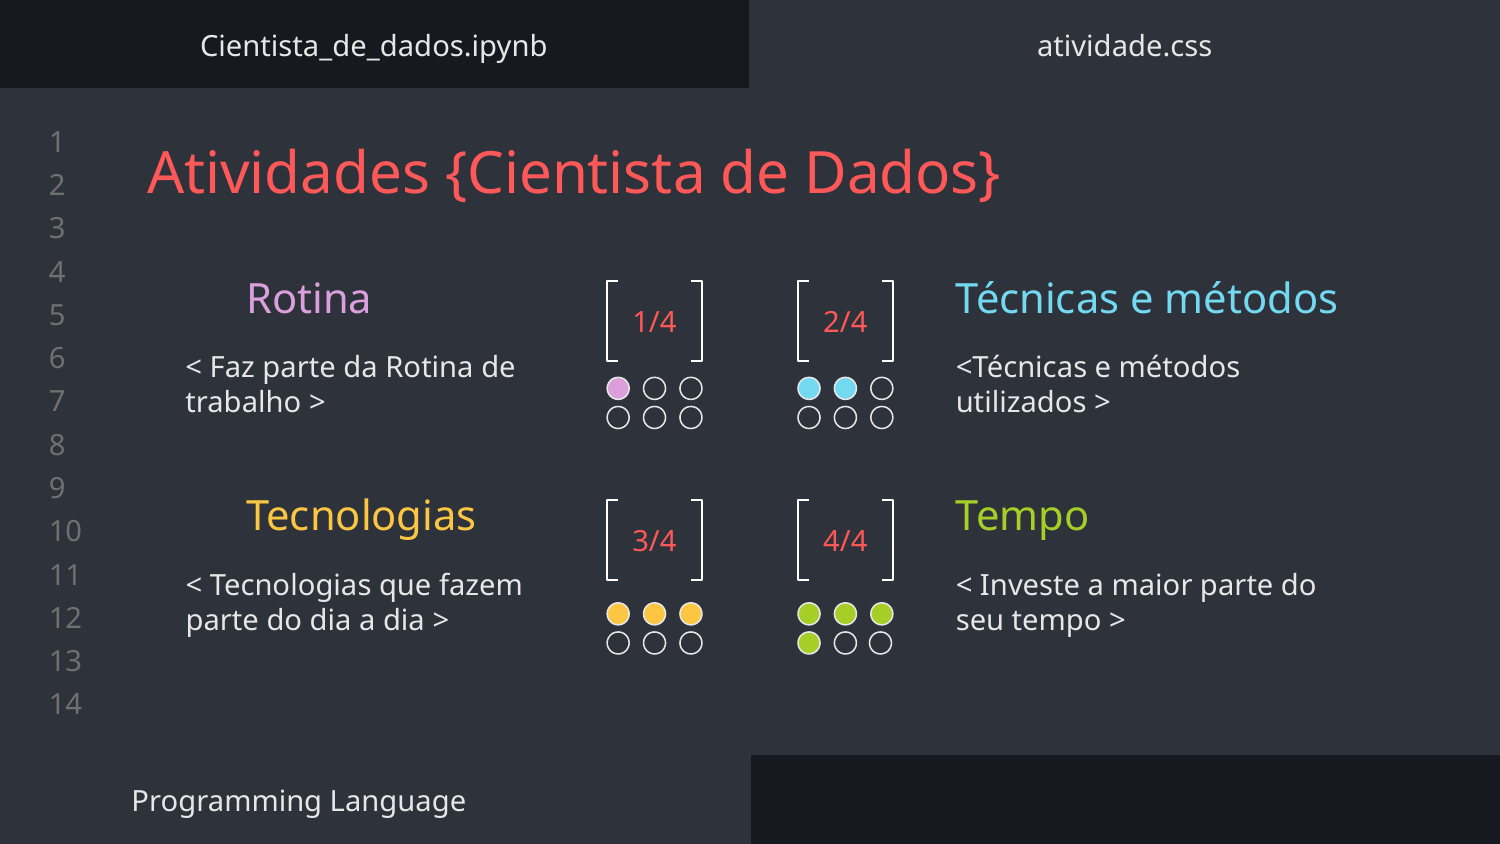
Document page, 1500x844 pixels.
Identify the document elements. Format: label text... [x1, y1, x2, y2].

text_box [643, 602, 666, 625]
text_box [607, 631, 630, 654]
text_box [606, 280, 703, 362]
text_box atividade.css [749, 15, 1500, 74]
text_box [643, 631, 666, 654]
text_box <Técnicas e métodos utilizados > [940, 330, 1330, 437]
text_box [798, 377, 821, 400]
text_box Cientista_de_dados.ipynb [0, 15, 749, 74]
text_box [798, 406, 821, 429]
text_box [870, 377, 893, 400]
text_box [643, 377, 666, 400]
title Atividades {Cientista de Dados} [116, 95, 1456, 220]
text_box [797, 280, 894, 362]
text_box [798, 602, 821, 625]
text_box < Tecnologias que fazem parte do dia a dia > [170, 547, 559, 654]
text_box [797, 499, 894, 581]
text_box [870, 602, 893, 625]
text_box Tempo [940, 485, 1299, 542]
text_box [834, 602, 857, 625]
text_box Programming Language [116, 770, 915, 829]
text_box [607, 406, 630, 429]
text_box Tecnologias [231, 485, 589, 542]
text_box [679, 406, 702, 429]
text_box [643, 406, 666, 429]
text_box Rotina [231, 268, 434, 325]
text_box [834, 631, 857, 654]
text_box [606, 499, 703, 581]
text_box [679, 602, 702, 625]
text_box < Faz parte da Rotina de trabalho > [170, 330, 559, 437]
text_box [607, 602, 630, 625]
text_box [869, 631, 892, 654]
text_box [870, 406, 893, 429]
text_box [834, 377, 857, 400]
text_box [607, 377, 630, 400]
text_box < Investe a maior parte do seu tempo > [940, 547, 1345, 654]
text_box [834, 406, 857, 429]
text_box [679, 377, 702, 400]
text_box Técnicas e métodos [940, 268, 1456, 325]
text_box [679, 631, 702, 654]
text_box [798, 631, 821, 654]
